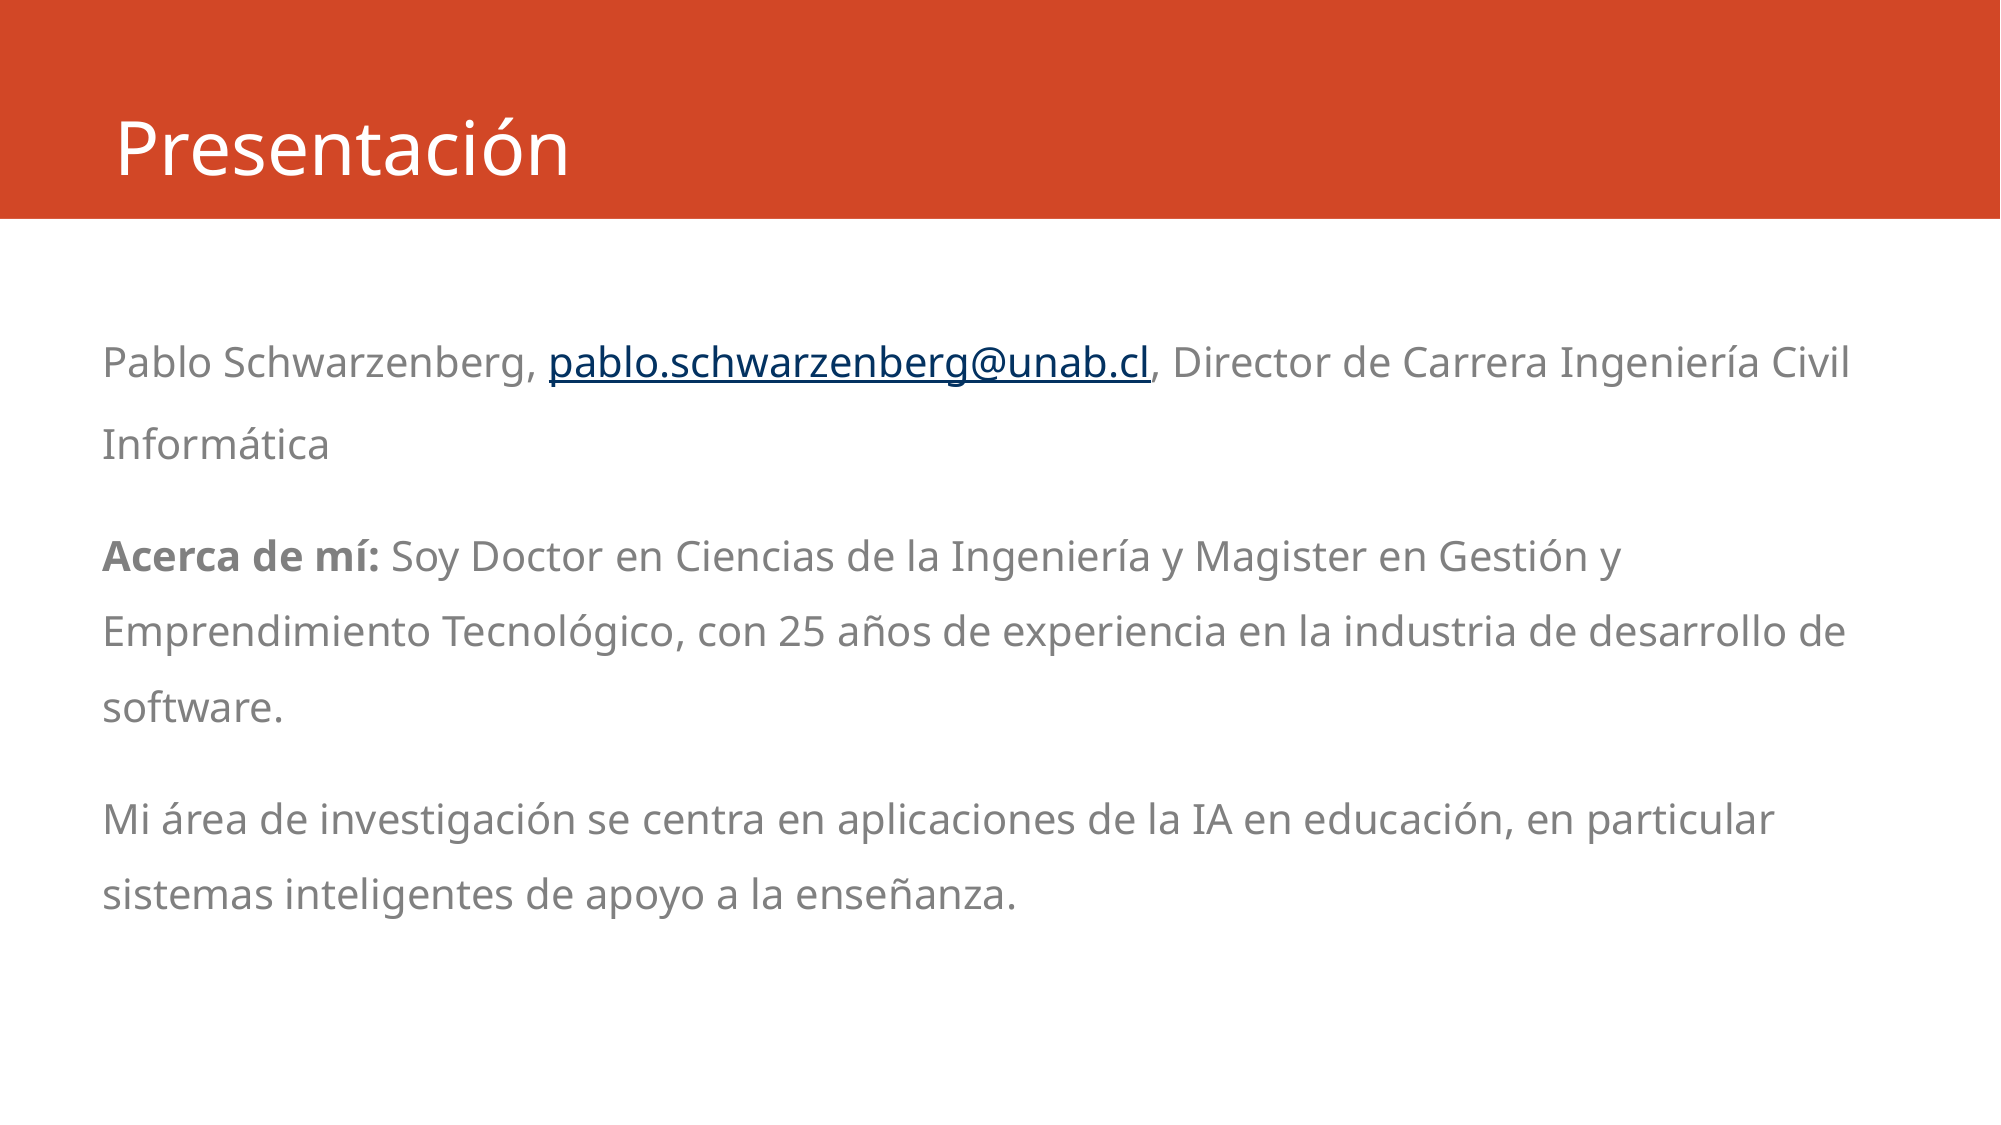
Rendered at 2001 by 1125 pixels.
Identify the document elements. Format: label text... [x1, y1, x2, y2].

list Pablo Schwarzenberg, pablo.schwarzenberg@unab.cl, Director de Carrera Ingeniería Civil Informática Acerca de mí: Soy Doctor en Ciencias de la Ingeniería y Magister en Gestión y Emprendimiento Tecnológico, con 25 años de experiencia en la industria de desarrollo de software. Mi área de investigación se centra en aplicaciones de la IA en educación, en particular sistemas inteligentes de apoyo a la enseñanza. [87, 299, 1911, 1014]
title Presentación [99, 0, 1863, 199]
